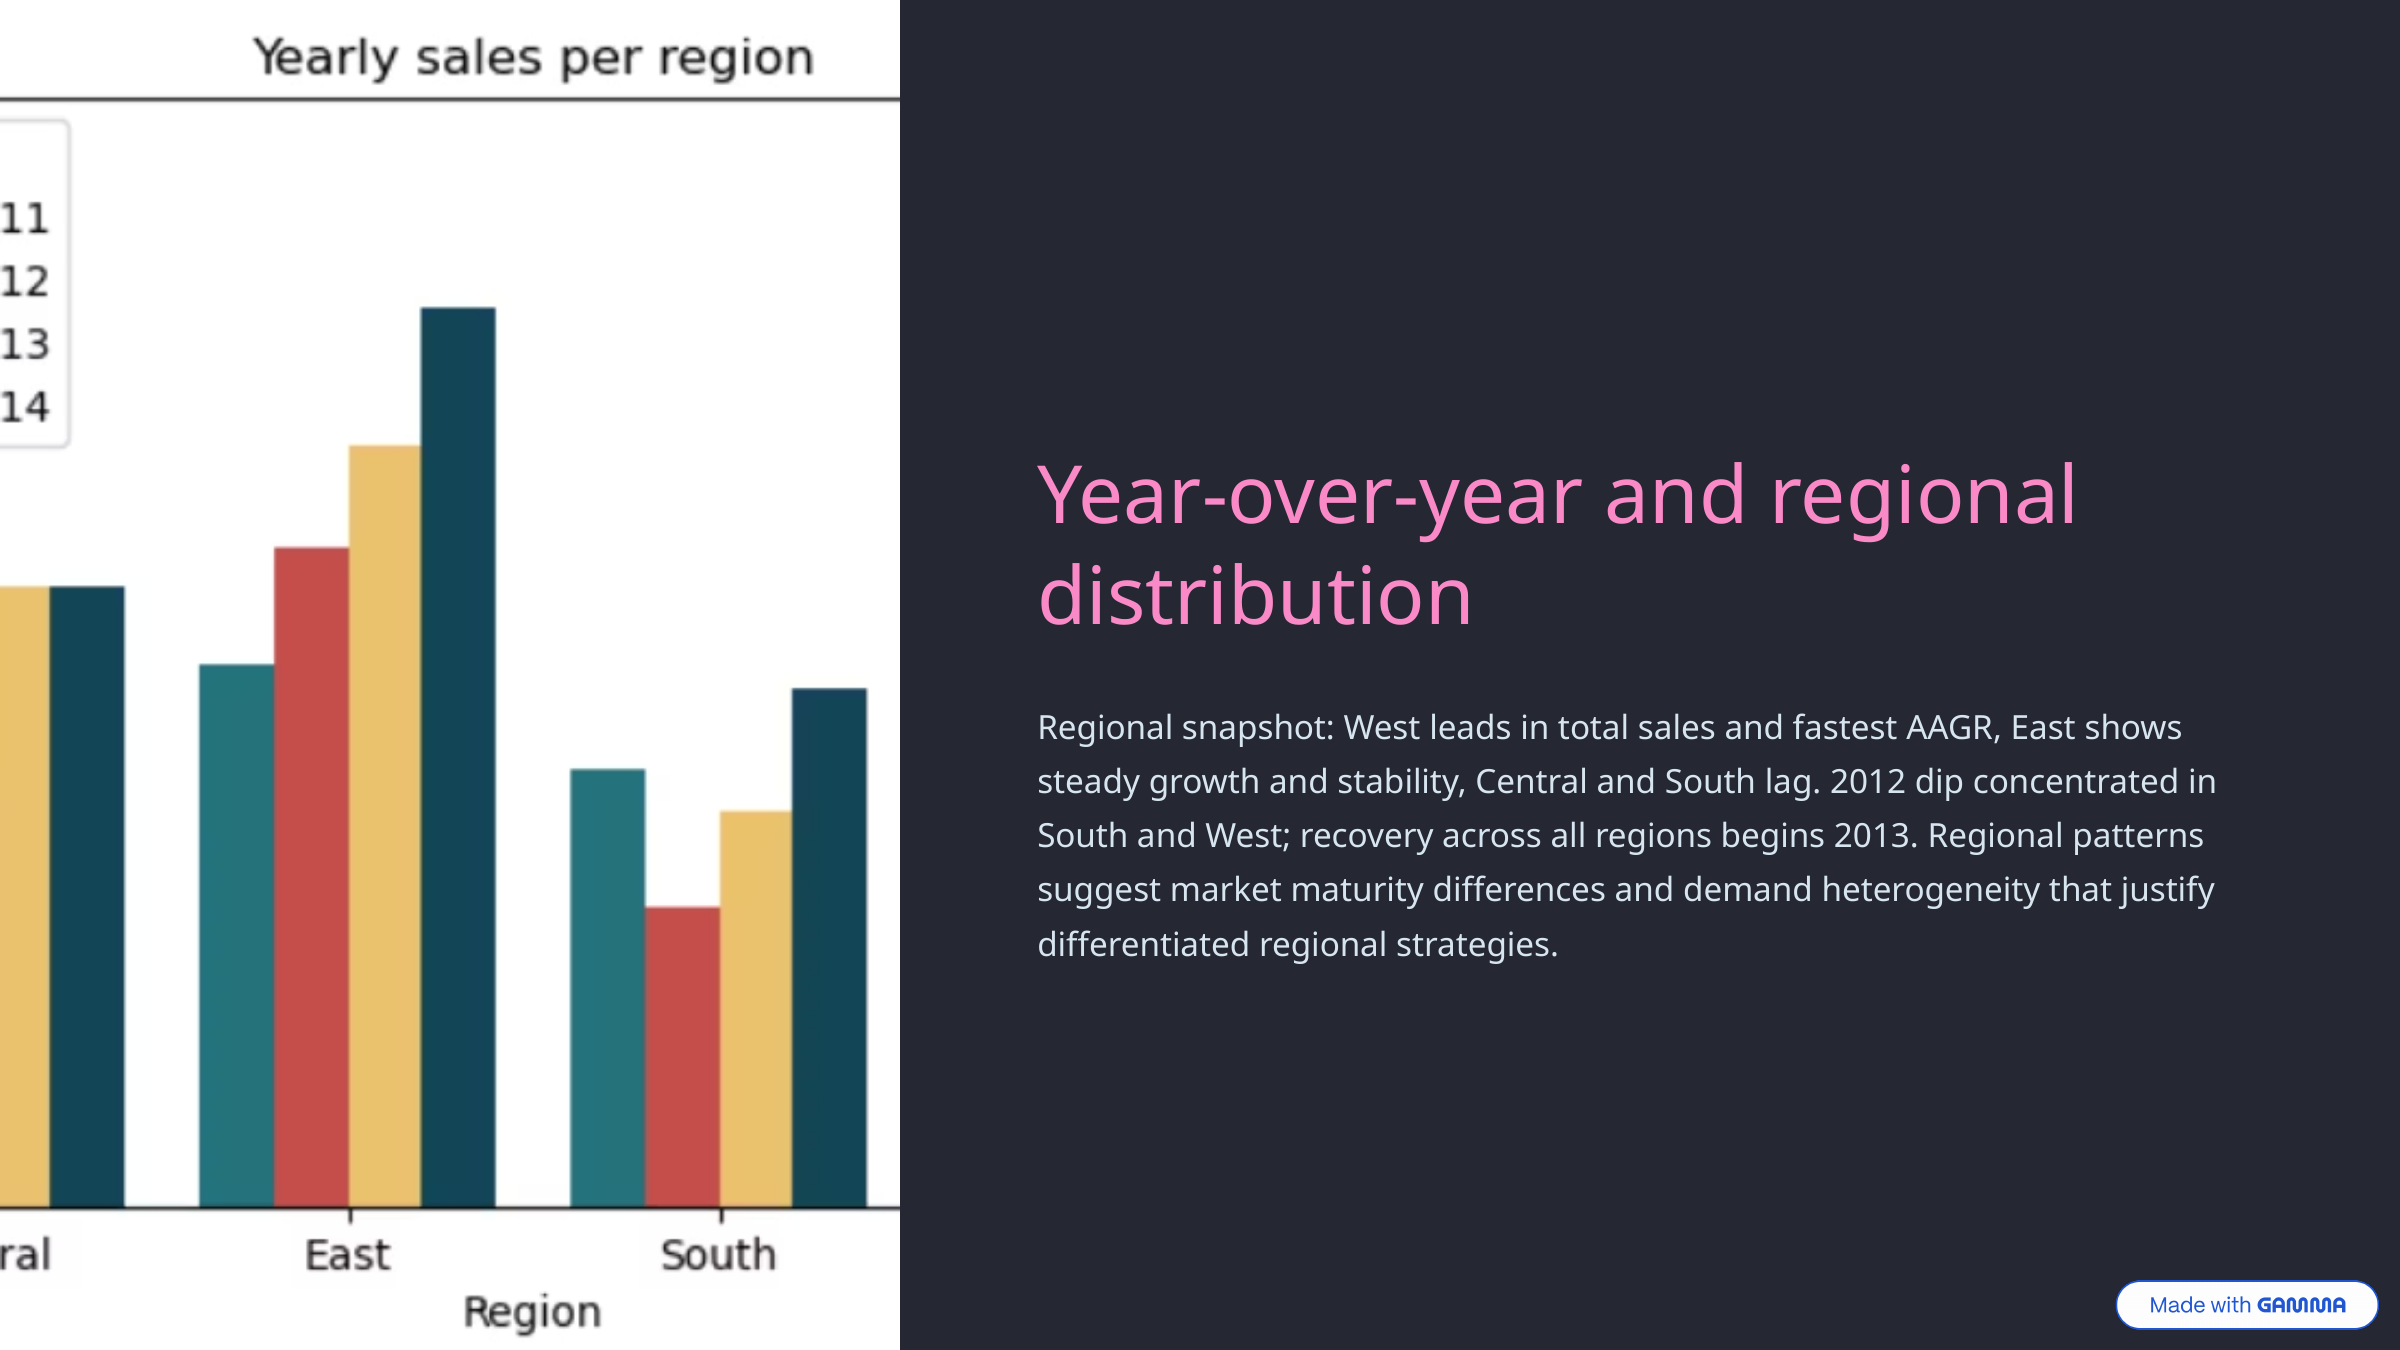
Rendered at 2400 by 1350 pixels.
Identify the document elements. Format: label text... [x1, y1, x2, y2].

picture [2106, 1271, 2389, 1339]
text_box Year-over-year and regional distribution [1037, 438, 2263, 641]
text_box Regional snapshot: West leads in total sales and fastest AAGR, East shows steady growth and stability, Central and South lag. 2012 dip concentrated in South and West; recovery across all regions begins 2013. Regional patterns suggest market maturity differences and demand heterogeneity that justify differentiated regional strategies. [1037, 691, 2263, 912]
picture [0, 0, 900, 1350]
